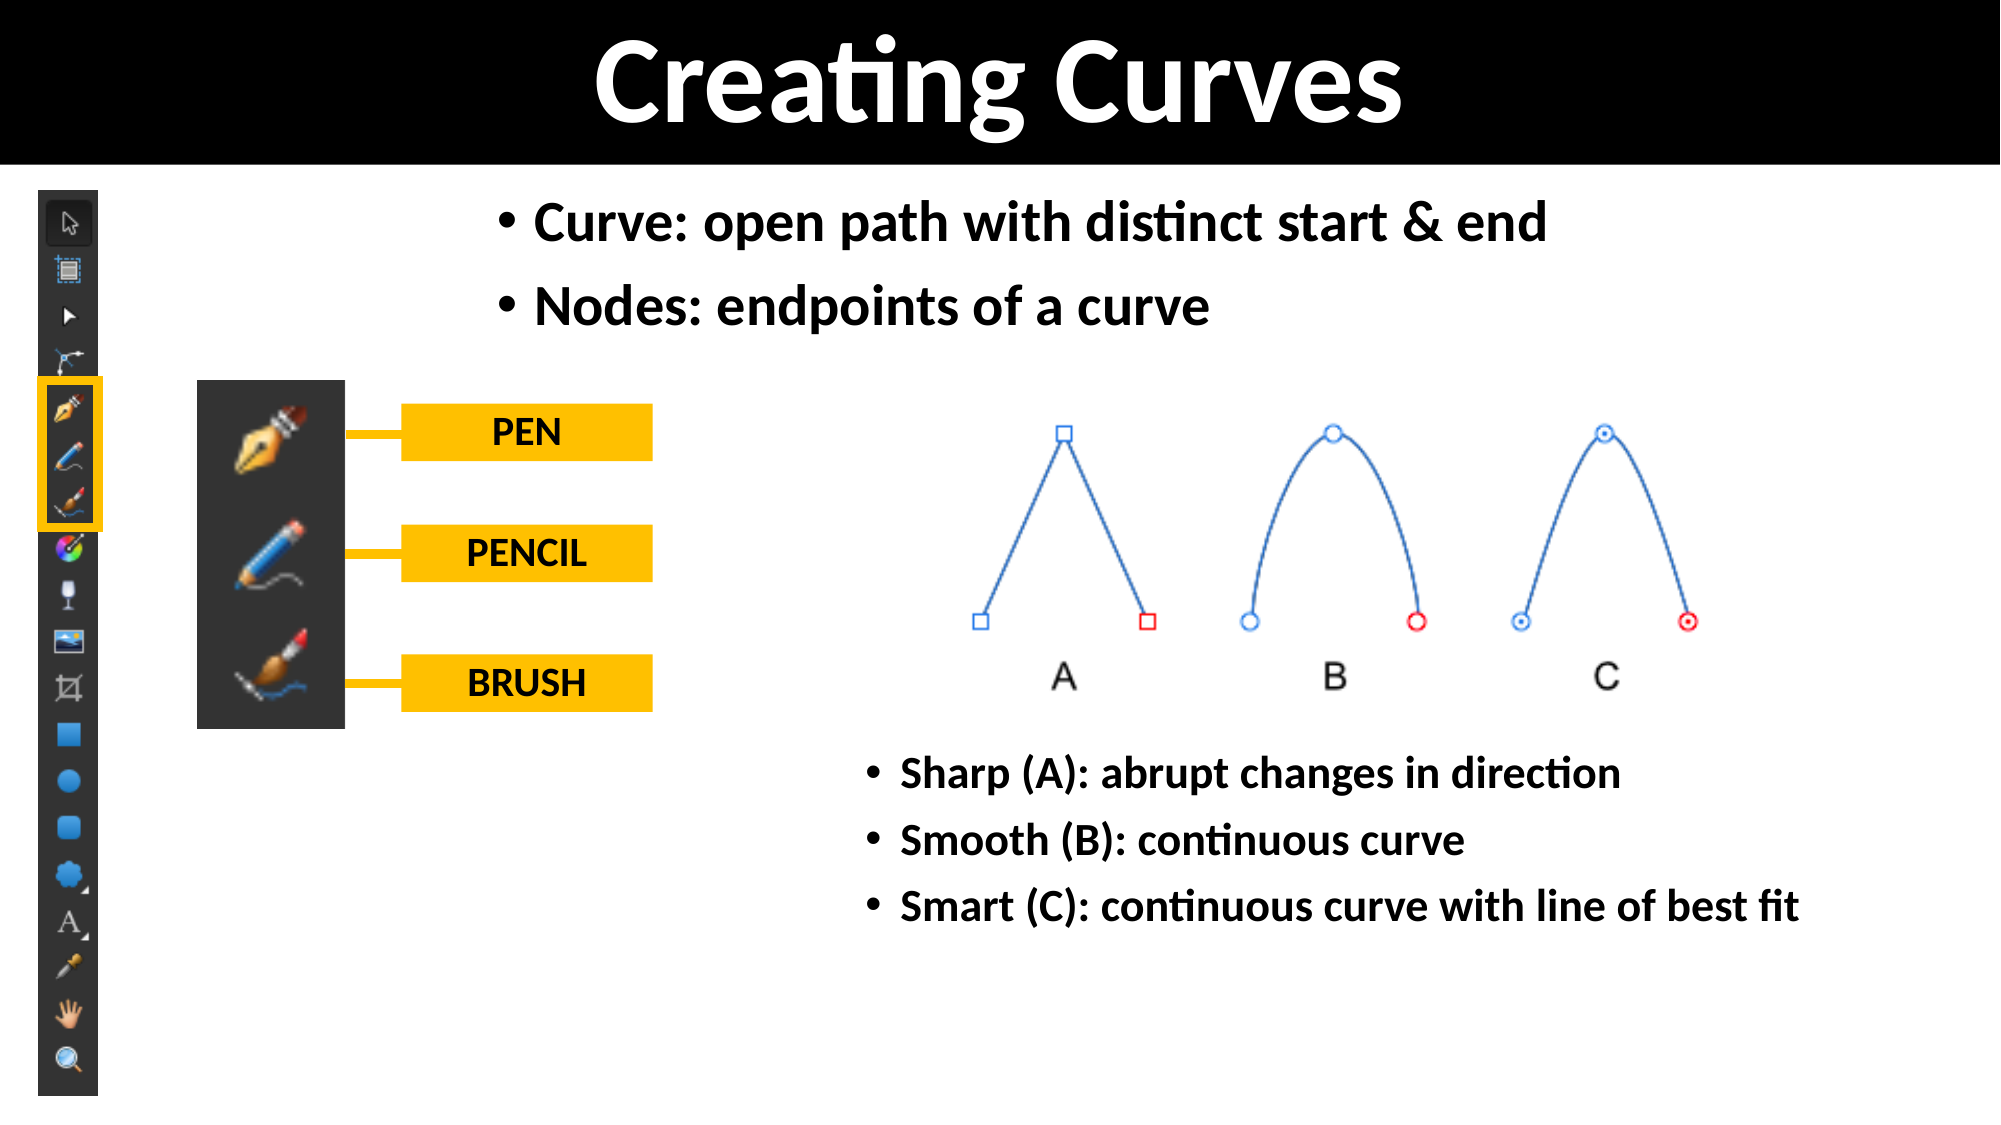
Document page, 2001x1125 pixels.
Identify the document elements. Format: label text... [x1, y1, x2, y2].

picture [950, 405, 1745, 712]
text_box BRUSH [401, 654, 653, 712]
text_box PEN [401, 403, 653, 462]
picture [188, 380, 346, 729]
text_box Creating Curves [0, 0, 2000, 165]
list Curve: open path with distinct start & end Nodes: endpoints of a curve [481, 184, 1594, 383]
text_box Sharp (A): abrupt changes in direction Smooth (B): continuous curve Smart (C): continuous curve with line of best fit [850, 741, 1963, 941]
text_box PENCIL [401, 524, 653, 583]
picture [35, 190, 98, 1096]
